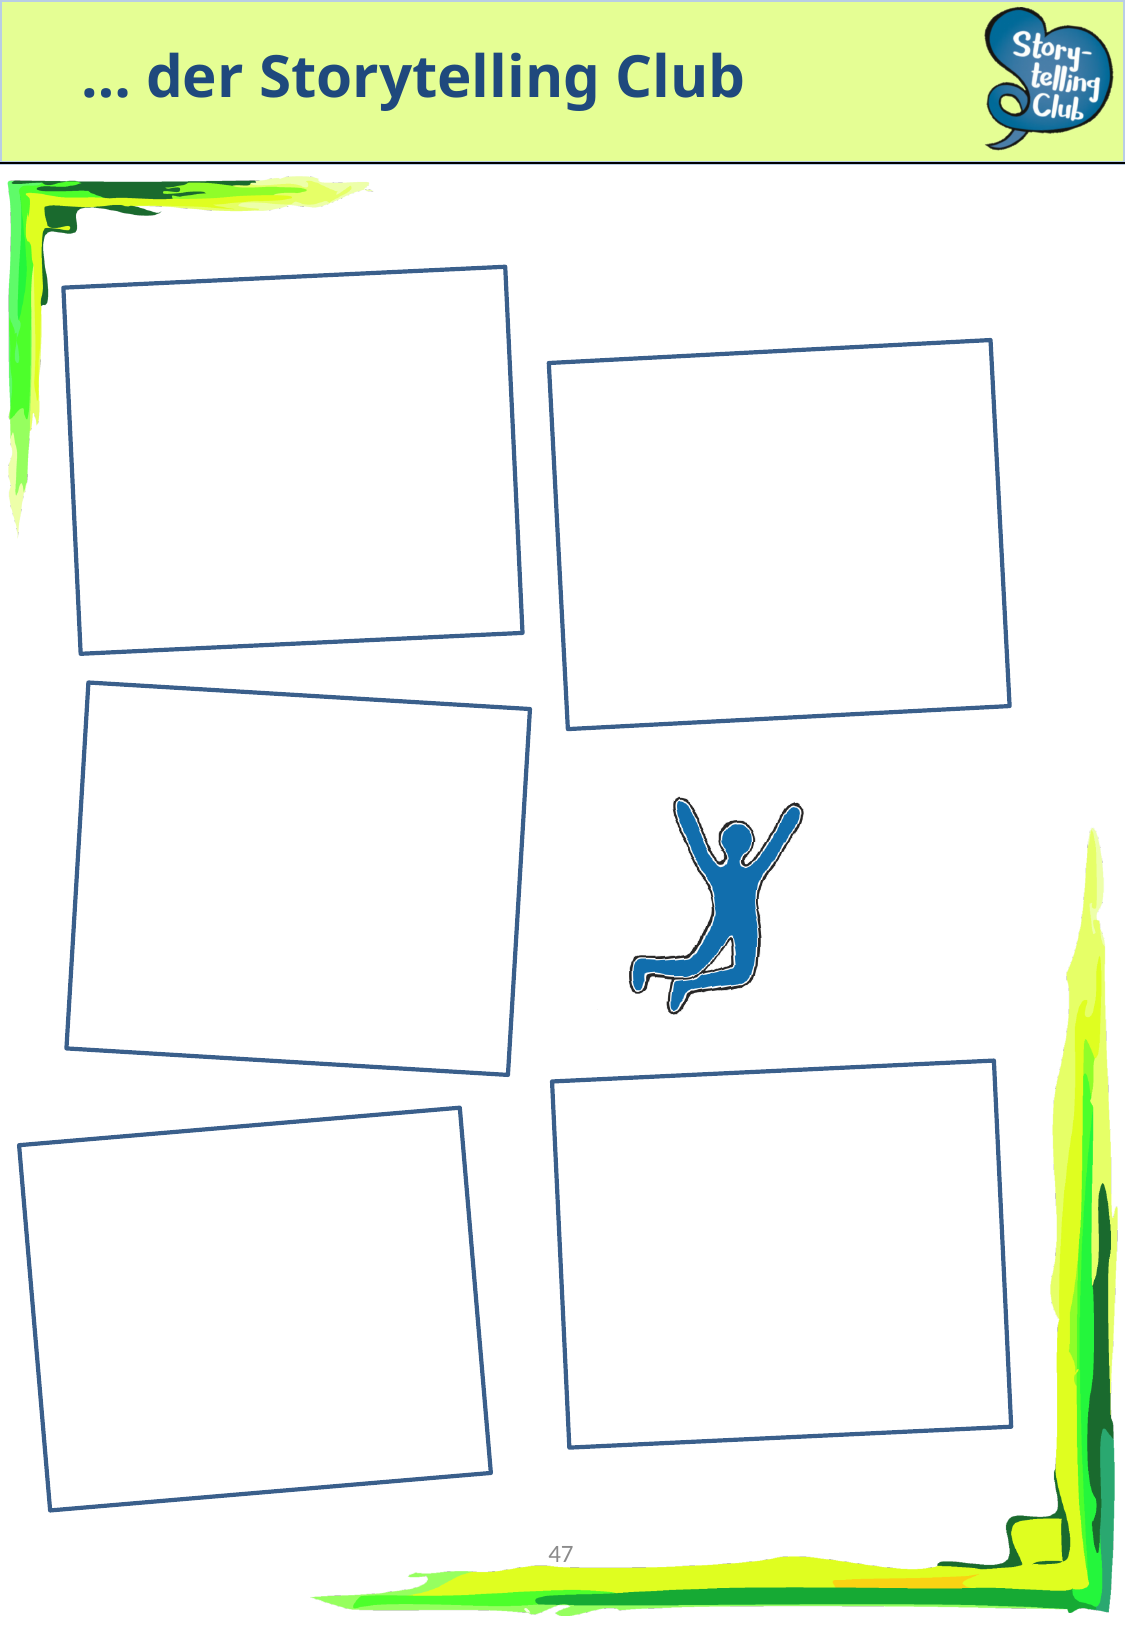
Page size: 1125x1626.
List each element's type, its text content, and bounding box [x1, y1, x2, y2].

text_box [0, 0, 1125, 162]
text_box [0, 170, 1125, 1616]
picture [605, 796, 827, 1018]
text_box … der Storytelling Club [66, 44, 962, 104]
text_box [33, 276, 1004, 1493]
picture [960, 2, 1125, 162]
